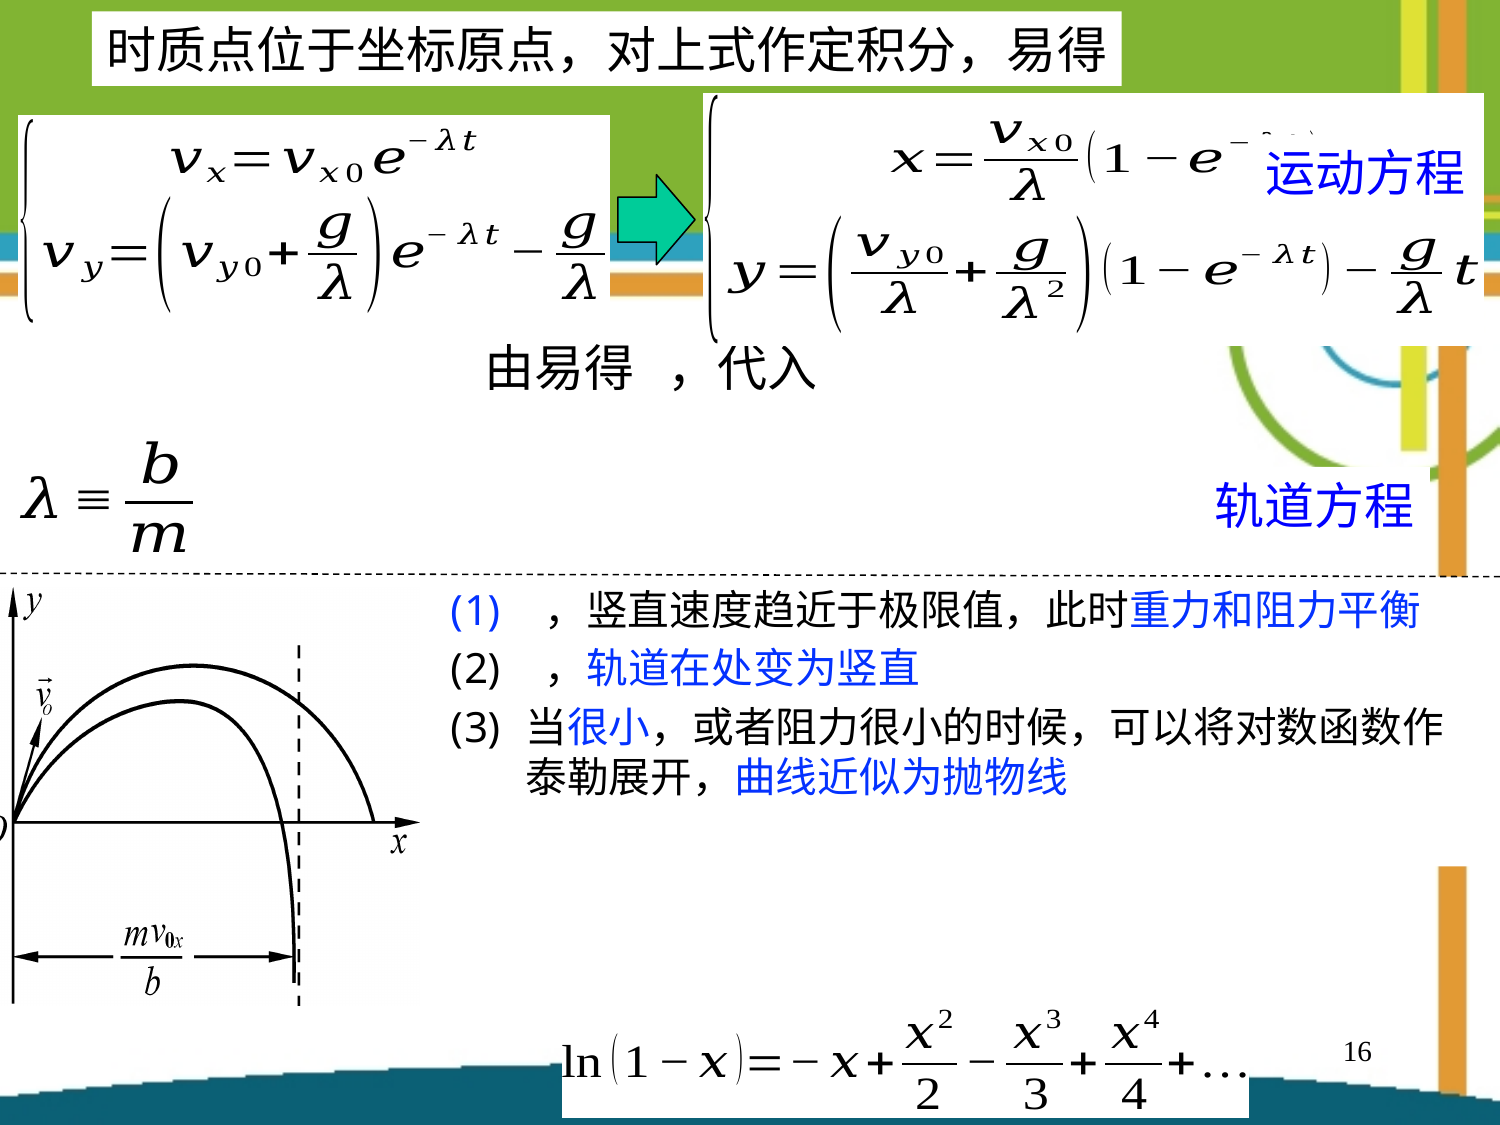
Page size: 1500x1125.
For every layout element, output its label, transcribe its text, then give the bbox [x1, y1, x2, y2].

text_box 轨道方程 [1200, 466, 1430, 542]
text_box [18, 93, 1484, 347]
picture [0, 577, 1500, 1125]
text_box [0, 573, 1500, 577]
picture [0, 0, 1500, 573]
slide_number 16 [1074, 1025, 1388, 1100]
